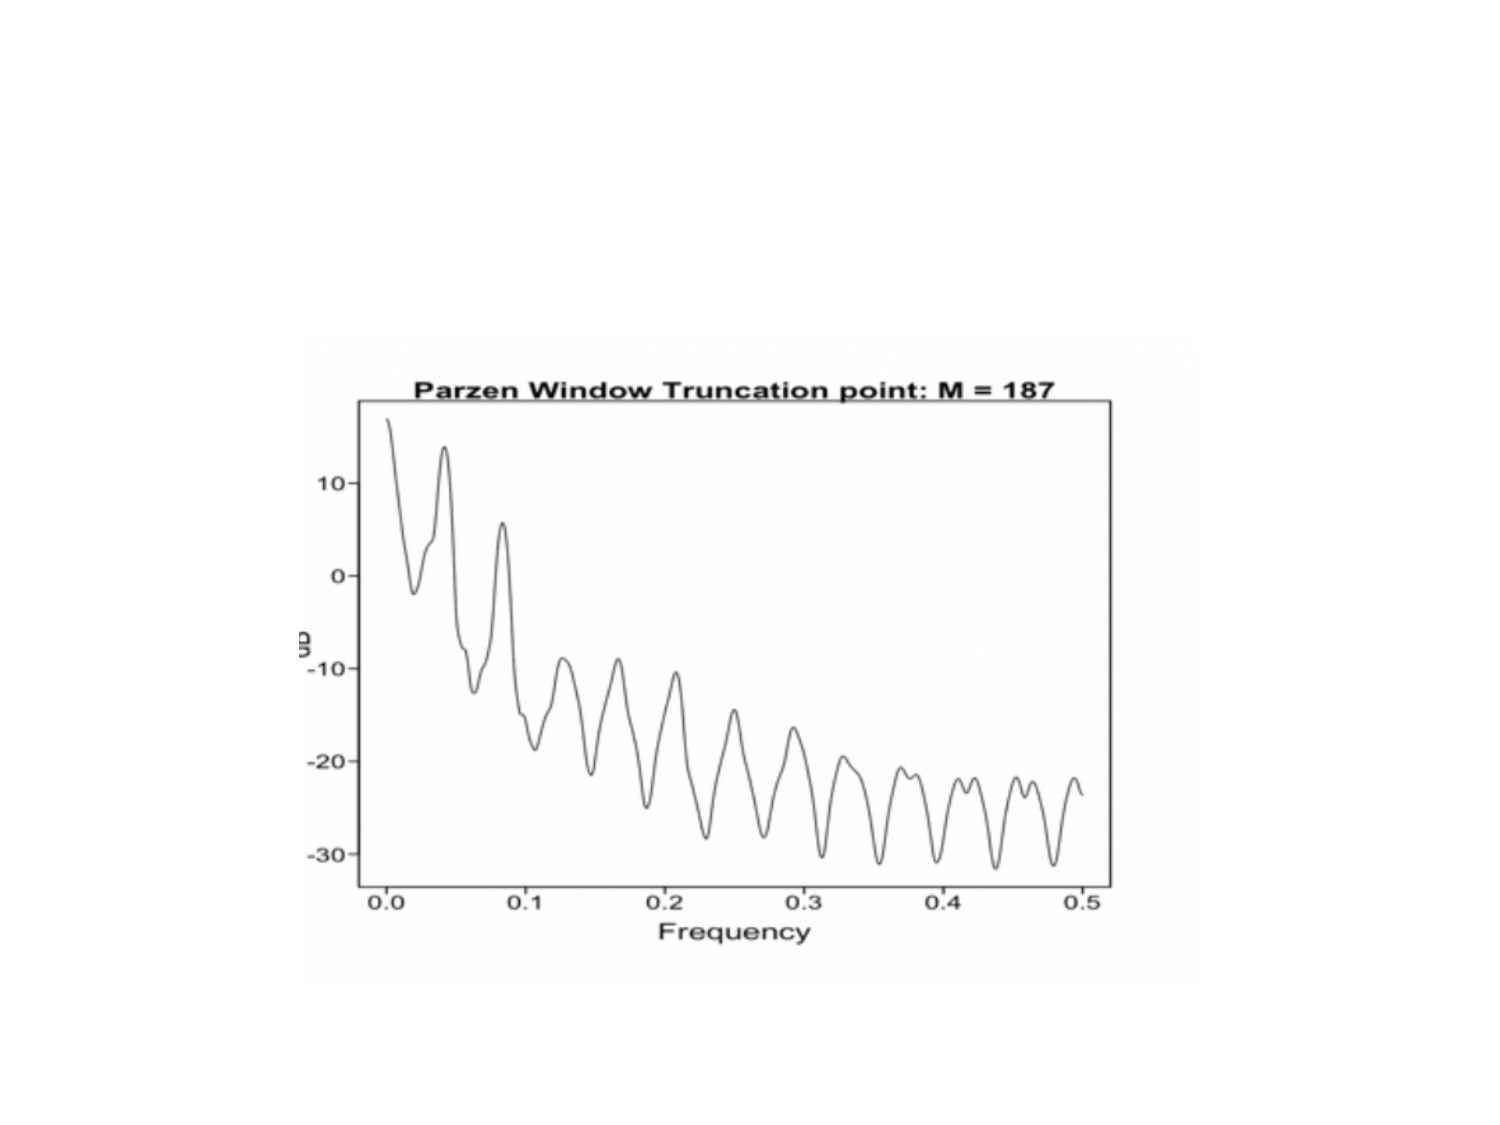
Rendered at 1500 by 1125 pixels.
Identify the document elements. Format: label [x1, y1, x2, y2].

picture [299, 335, 1199, 988]
